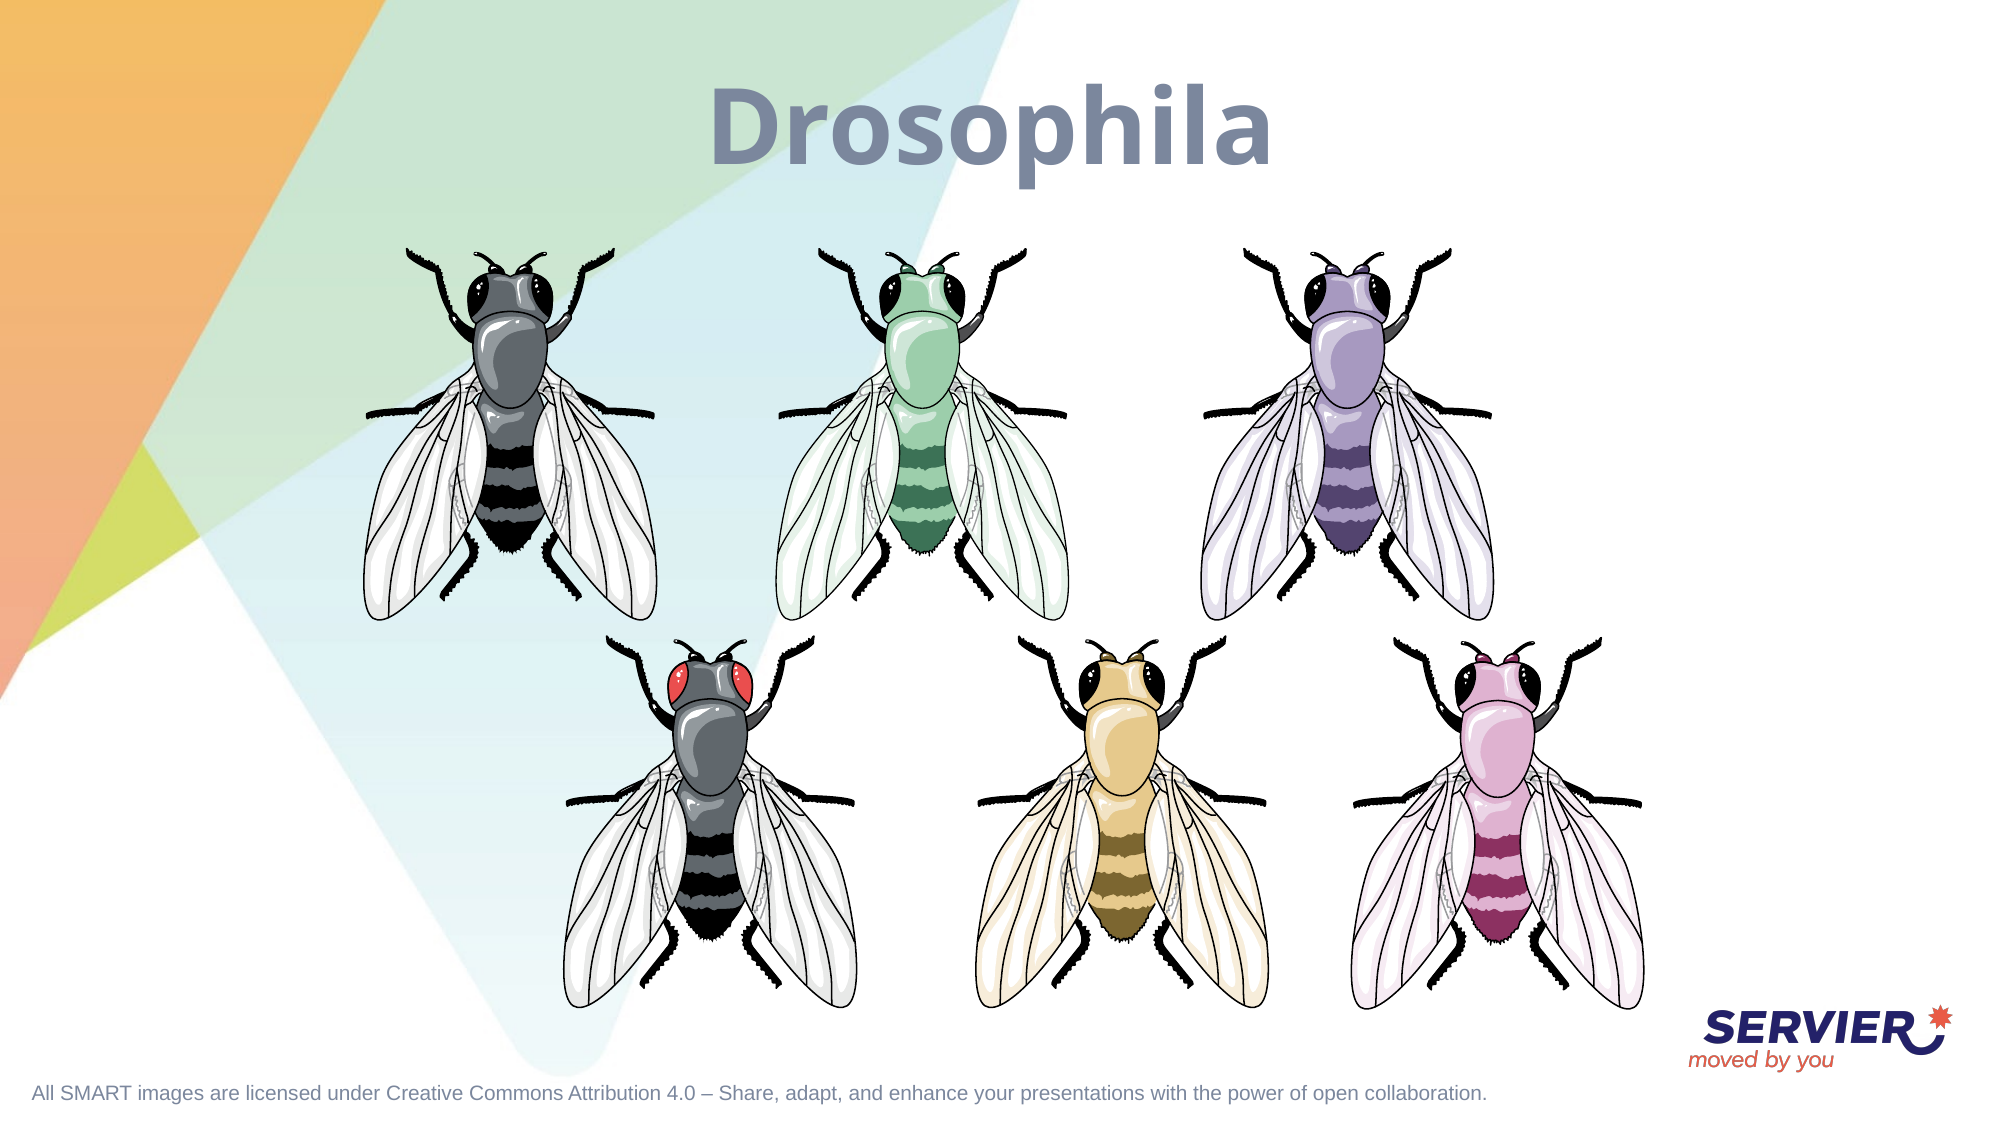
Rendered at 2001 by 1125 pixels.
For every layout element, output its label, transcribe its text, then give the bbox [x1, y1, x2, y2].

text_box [1187, 247, 1508, 623]
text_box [549, 635, 871, 1011]
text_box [1337, 636, 1658, 1012]
title Drosophila [55, 12, 1927, 232]
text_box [349, 247, 671, 623]
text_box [762, 247, 1083, 623]
picture [0, 0, 2001, 1125]
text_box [962, 635, 1283, 1011]
